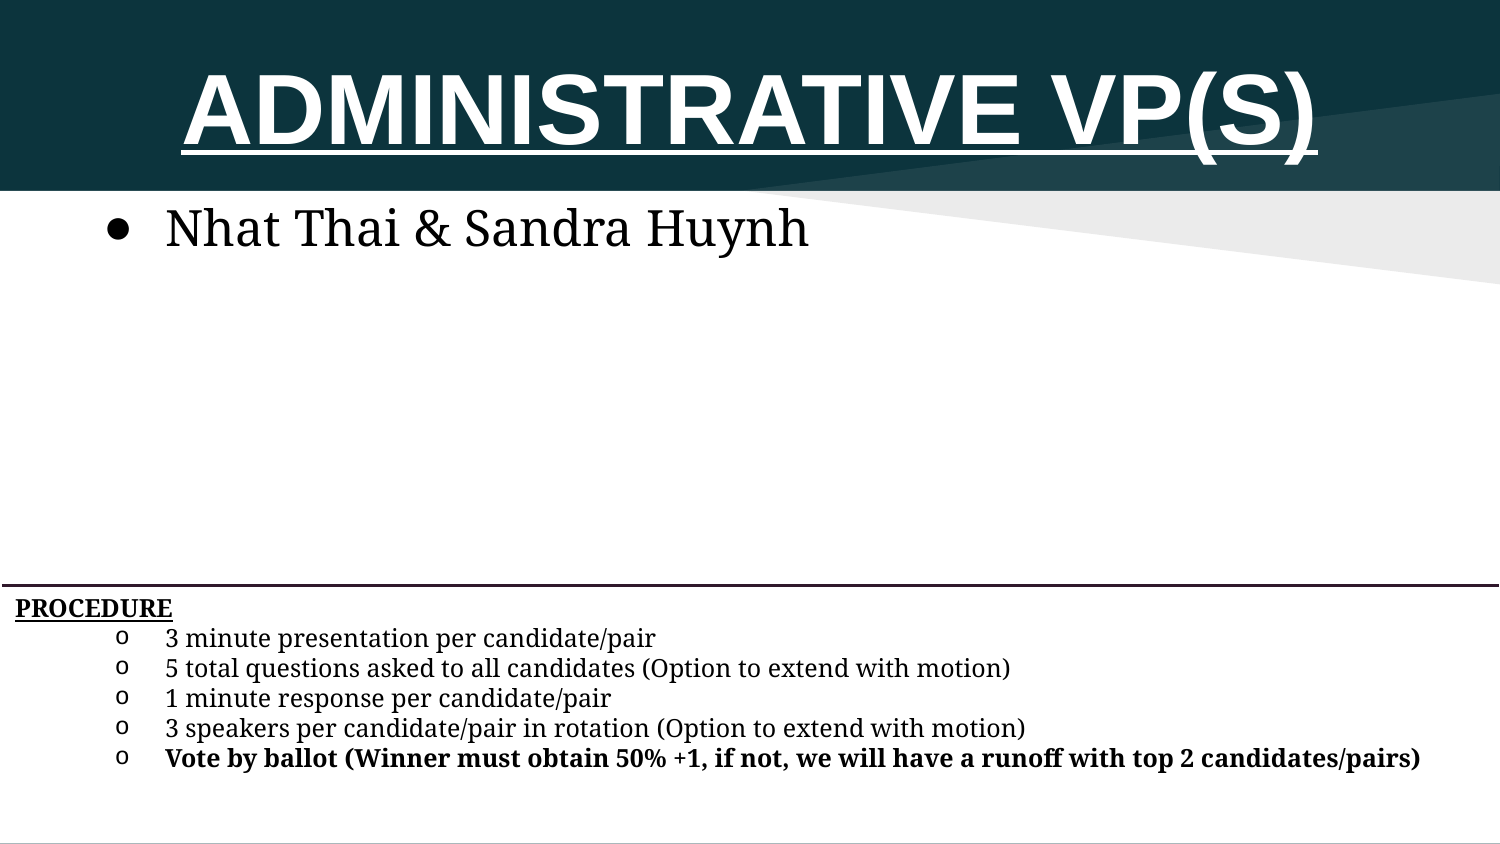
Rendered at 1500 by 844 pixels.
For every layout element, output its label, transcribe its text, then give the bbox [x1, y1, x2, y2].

list Nhat Thai & Sandra Huynh [75, 181, 1426, 577]
list PROCEDURE 3 minute presentation per candidate/pair 5 total questions asked to all candidates (Option to extend with motion) 1 minute response per candidate/pair 3 speakers per candidate/pair in rotation (Option to extend with motion) Vote by ballot (Winner must obtain 50% +1, if not, we will have a runoff with top 2 candidates/pairs) [0, 589, 1500, 844]
list PROCEDURE 3 minute presentation per candidate/pair 5 total questions asked to all candidates (Option to extend with motion) 1 minute response per candidate/pair 3 speakers per candidate/pair in rotation (Option to extend with motion) Vote by ballot (Winner must obtain 50% +1, if not, we will have a runoff with top 2 candidates/pairs) [0, 577, 1500, 587]
title ADMINISTRATIVE VP(S) [75, 33, 1425, 175]
